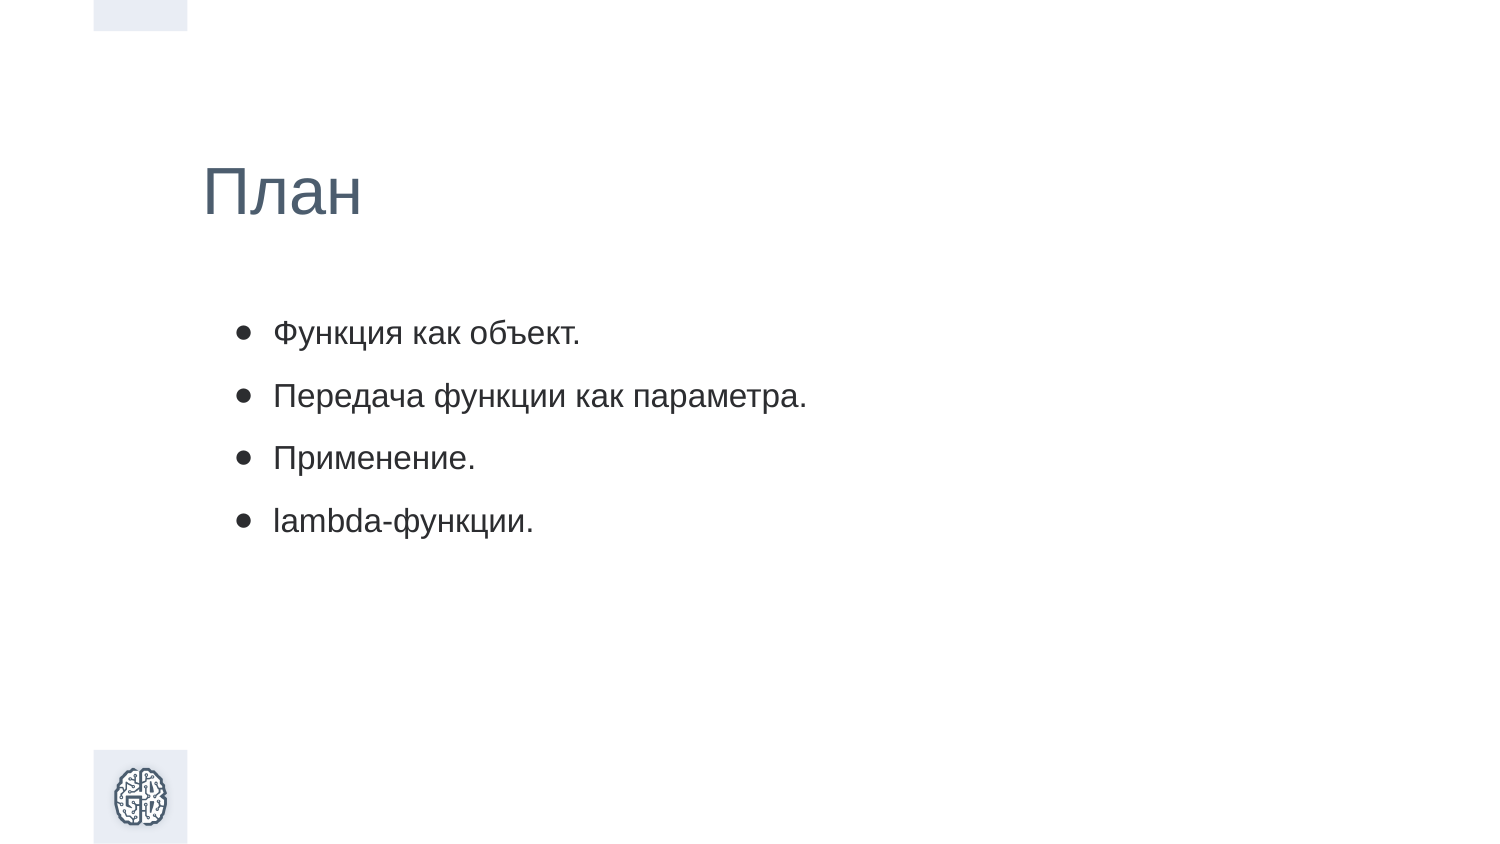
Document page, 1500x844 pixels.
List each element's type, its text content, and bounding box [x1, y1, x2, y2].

picture [106, 760, 175, 834]
text_box lambda-функции. [187, 472, 1312, 546]
text_box План [187, 93, 1312, 282]
text_box Применение. [187, 409, 1312, 472]
text_box Передача функции как параметра. [187, 358, 1312, 409]
text_box Функция как объект. [187, 284, 1312, 358]
